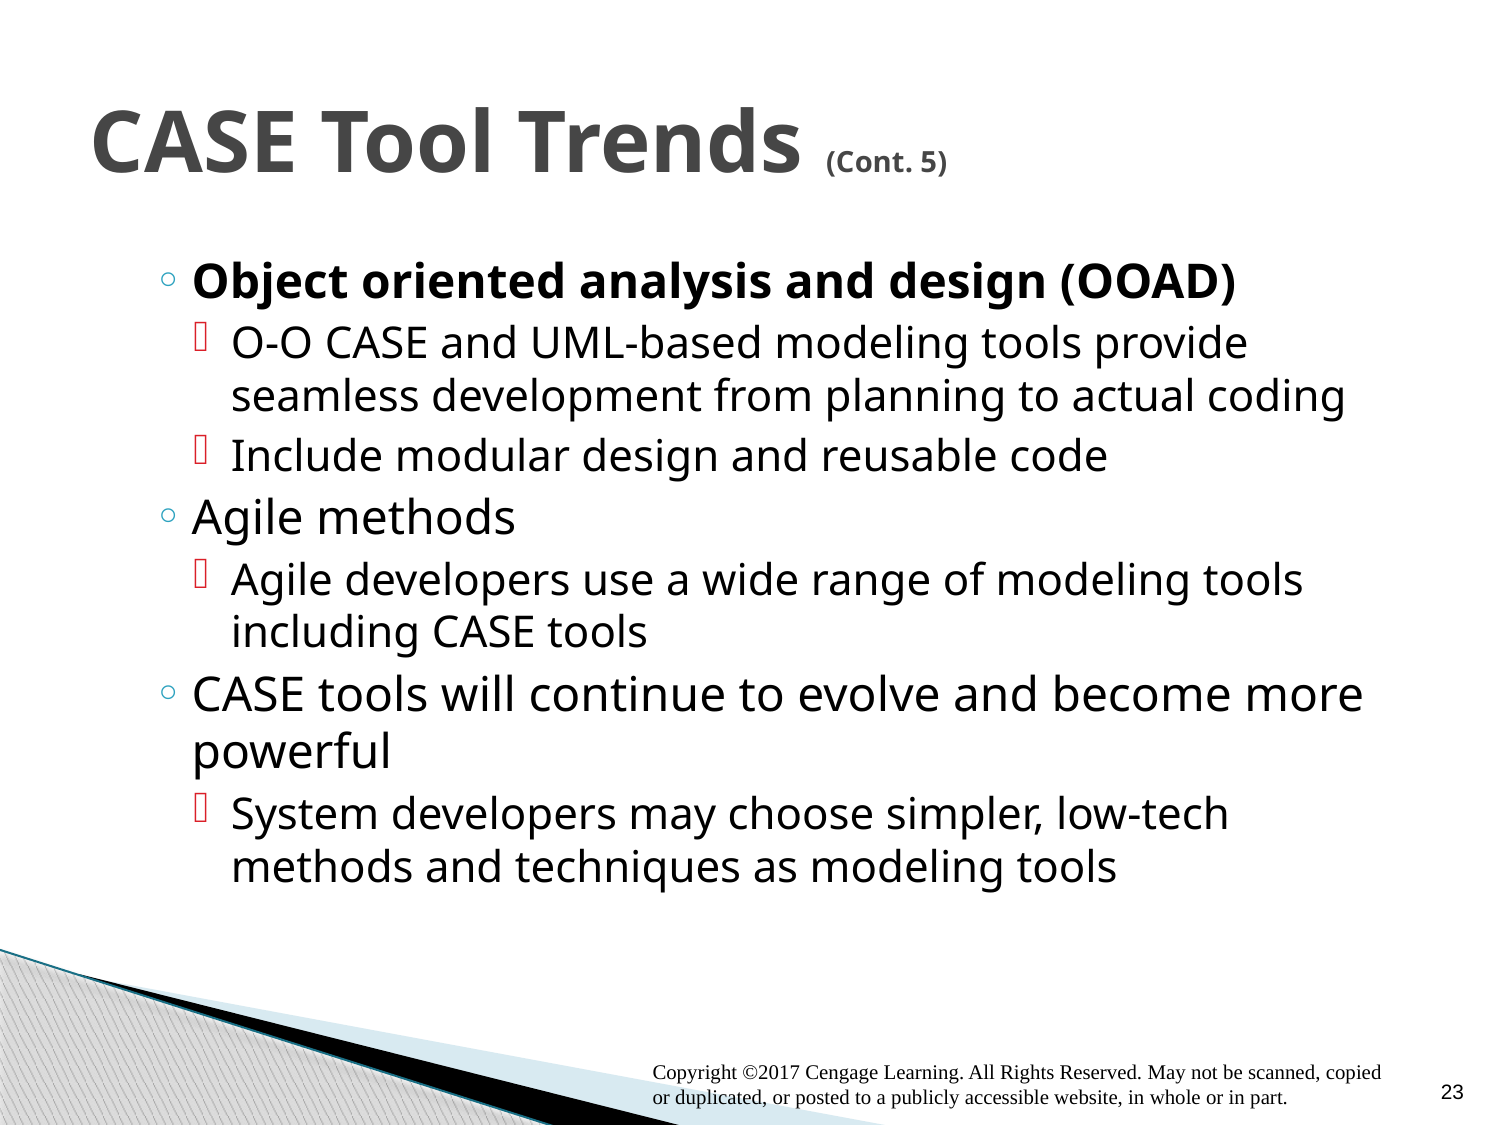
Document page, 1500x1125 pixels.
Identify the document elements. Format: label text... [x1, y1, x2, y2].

list Object oriented analysis and design (OOAD) O-O CASE and UML-based modeling tools provide seamless development from planning to actual coding Include modular design and reusable code Agile methods Agile developers use a wide range of modeling tools including CASE tools CASE tools will continue to evolve and become more powerful System developers may choose simpler, low-tech methods and techniques as modeling tools [75, 243, 1425, 986]
title CASE Tool Trends (Cont. 5) [75, 45, 1425, 233]
slide_number 23 [1418, 1051, 1479, 1112]
